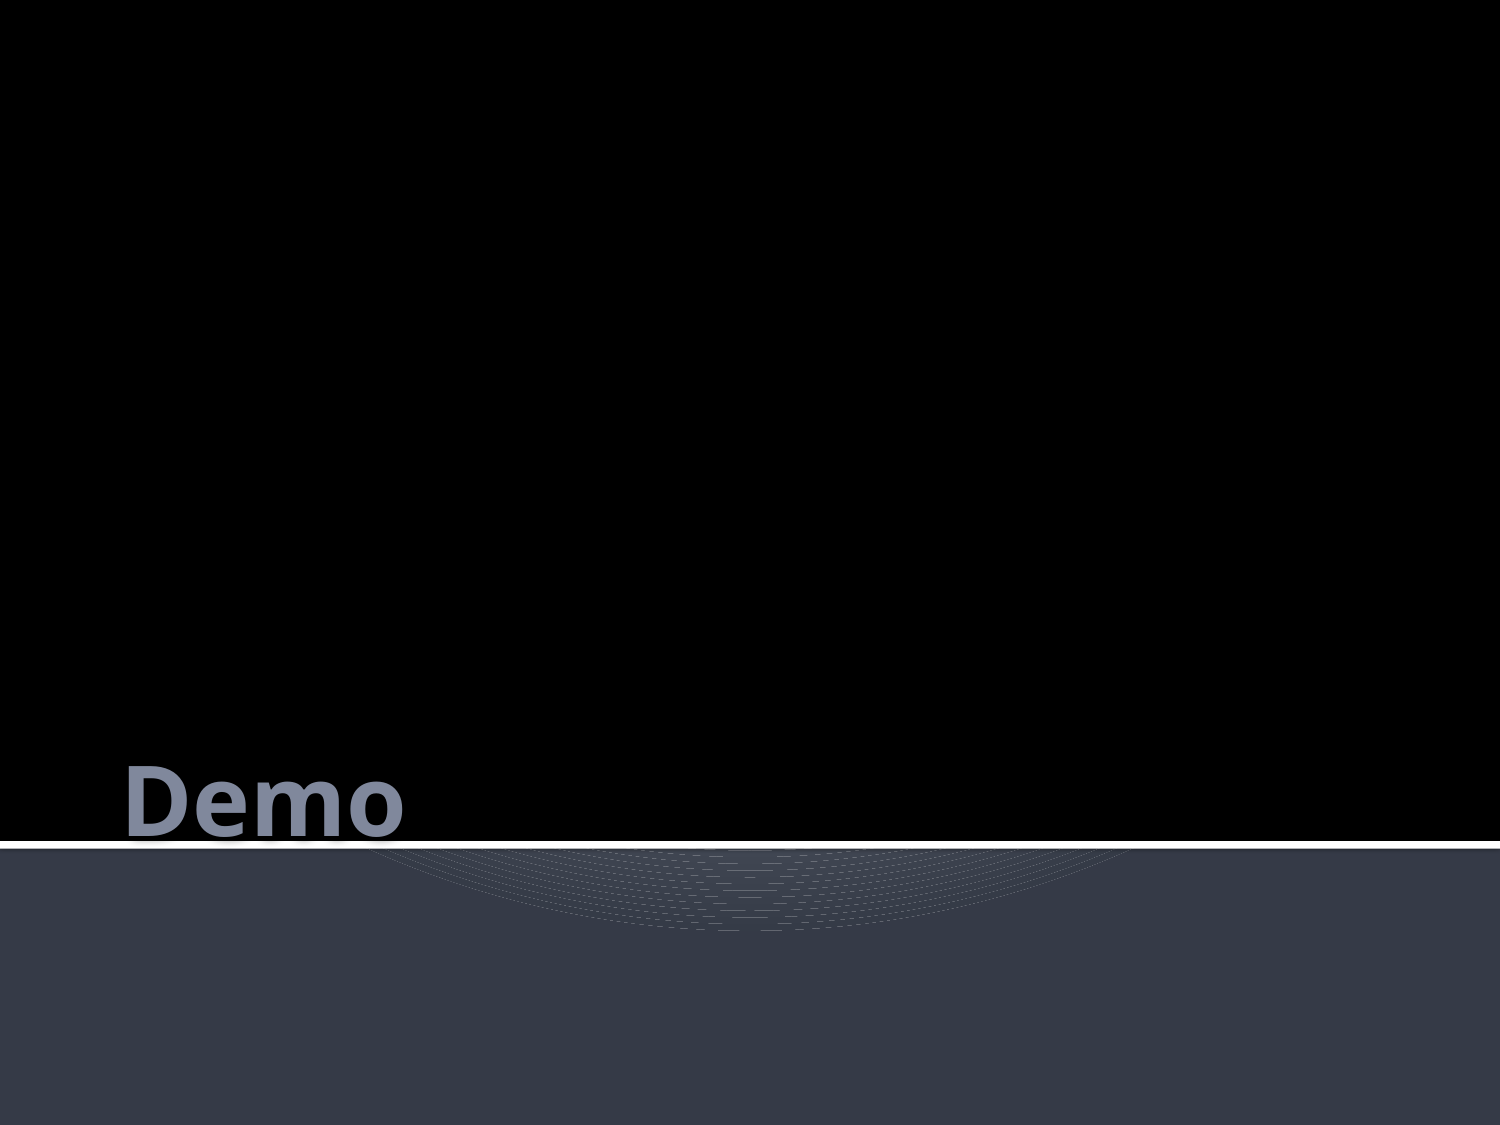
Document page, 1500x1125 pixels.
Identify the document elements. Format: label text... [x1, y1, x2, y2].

title Demo [105, 738, 1381, 886]
